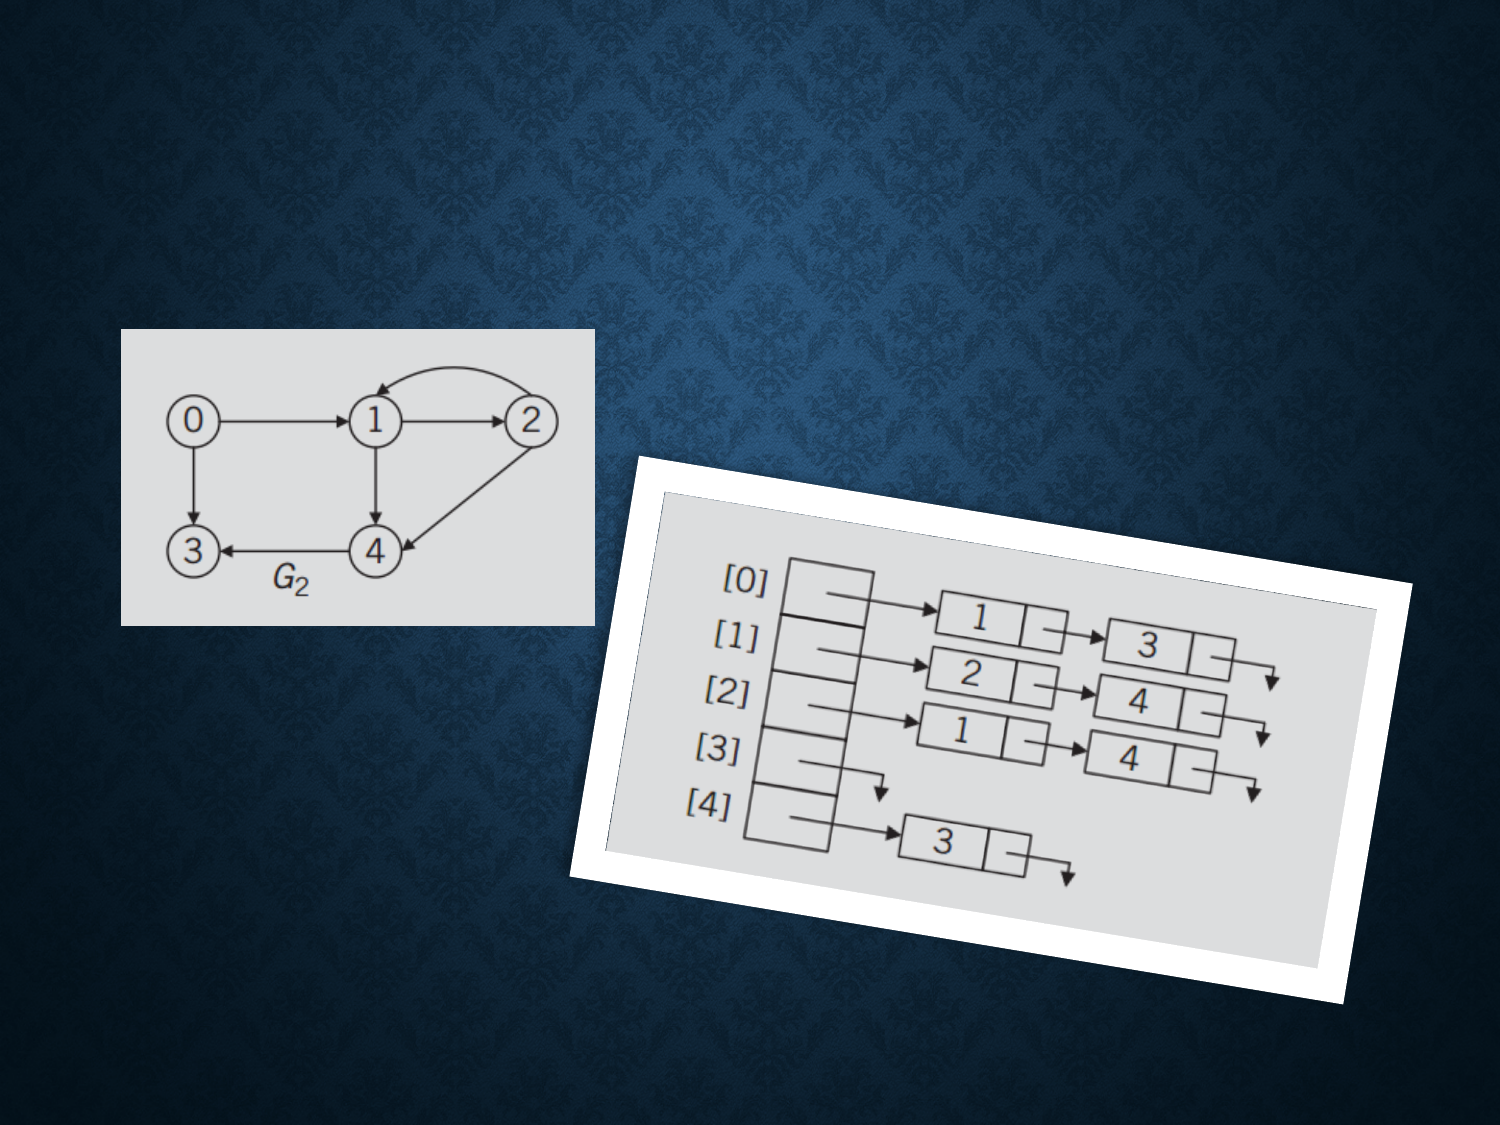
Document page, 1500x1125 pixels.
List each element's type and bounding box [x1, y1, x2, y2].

picture [120, 328, 596, 627]
picture [607, 493, 1376, 968]
